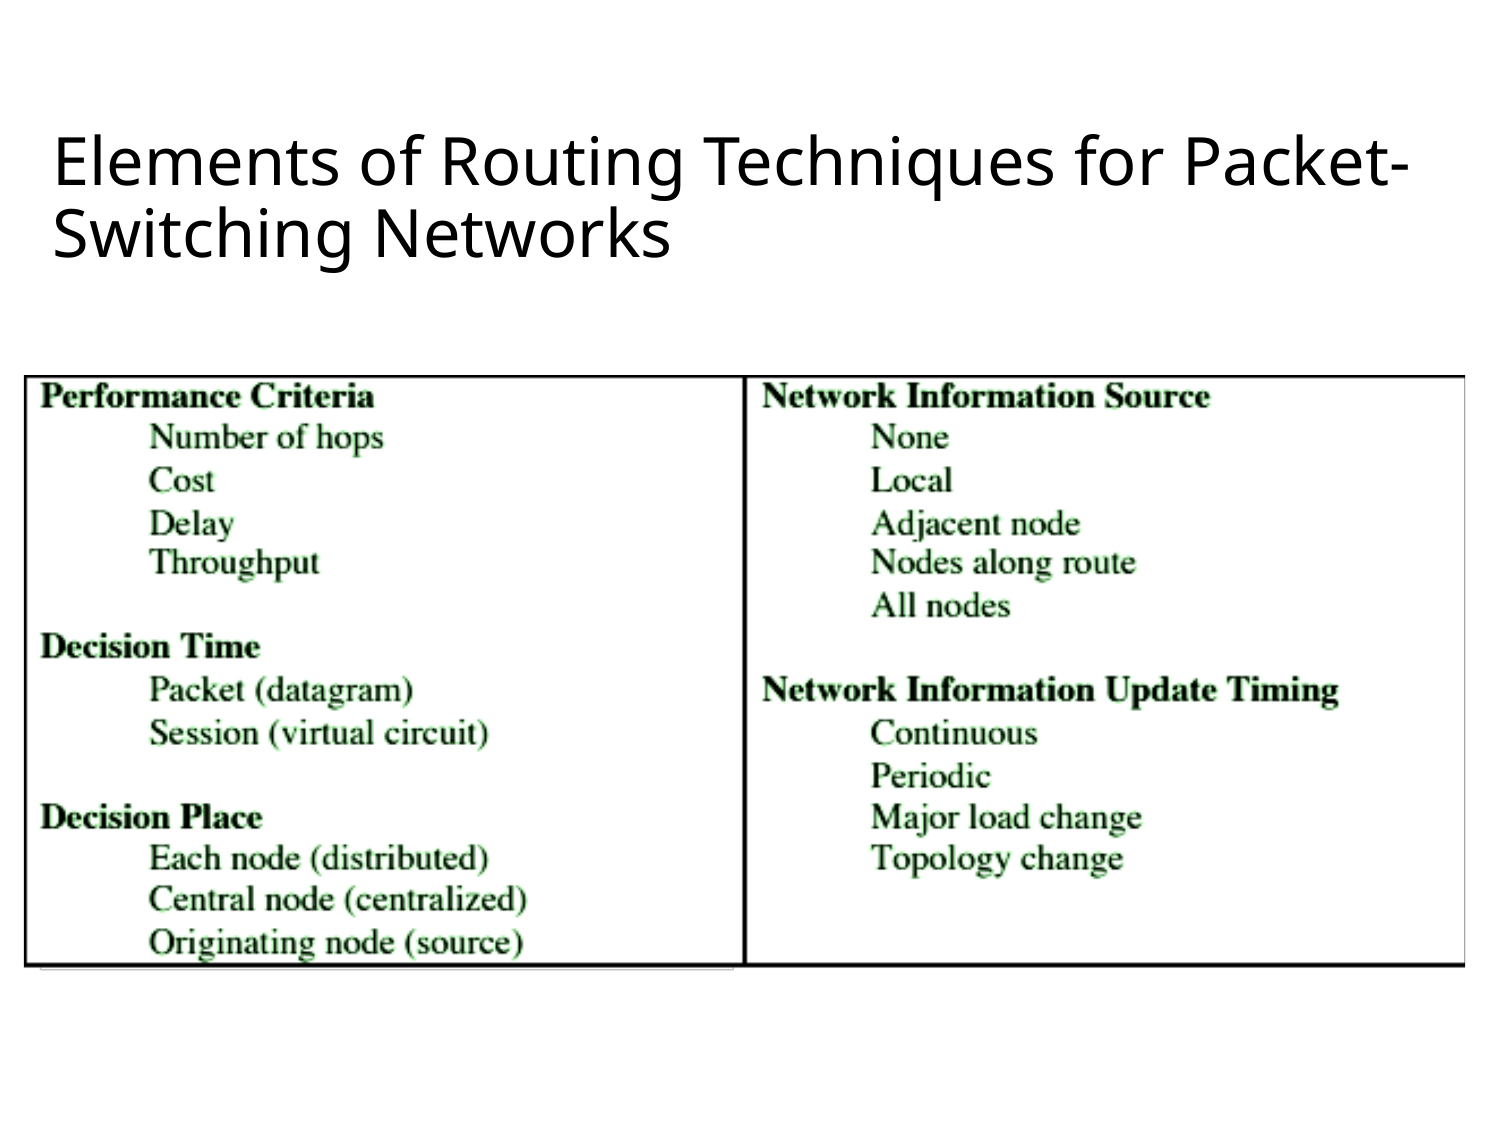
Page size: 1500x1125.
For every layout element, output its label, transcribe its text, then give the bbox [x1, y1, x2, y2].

title Elements of Routing Techniques for Packet-Switching Networks [37, 75, 1450, 325]
picture [23, 374, 1466, 1004]
